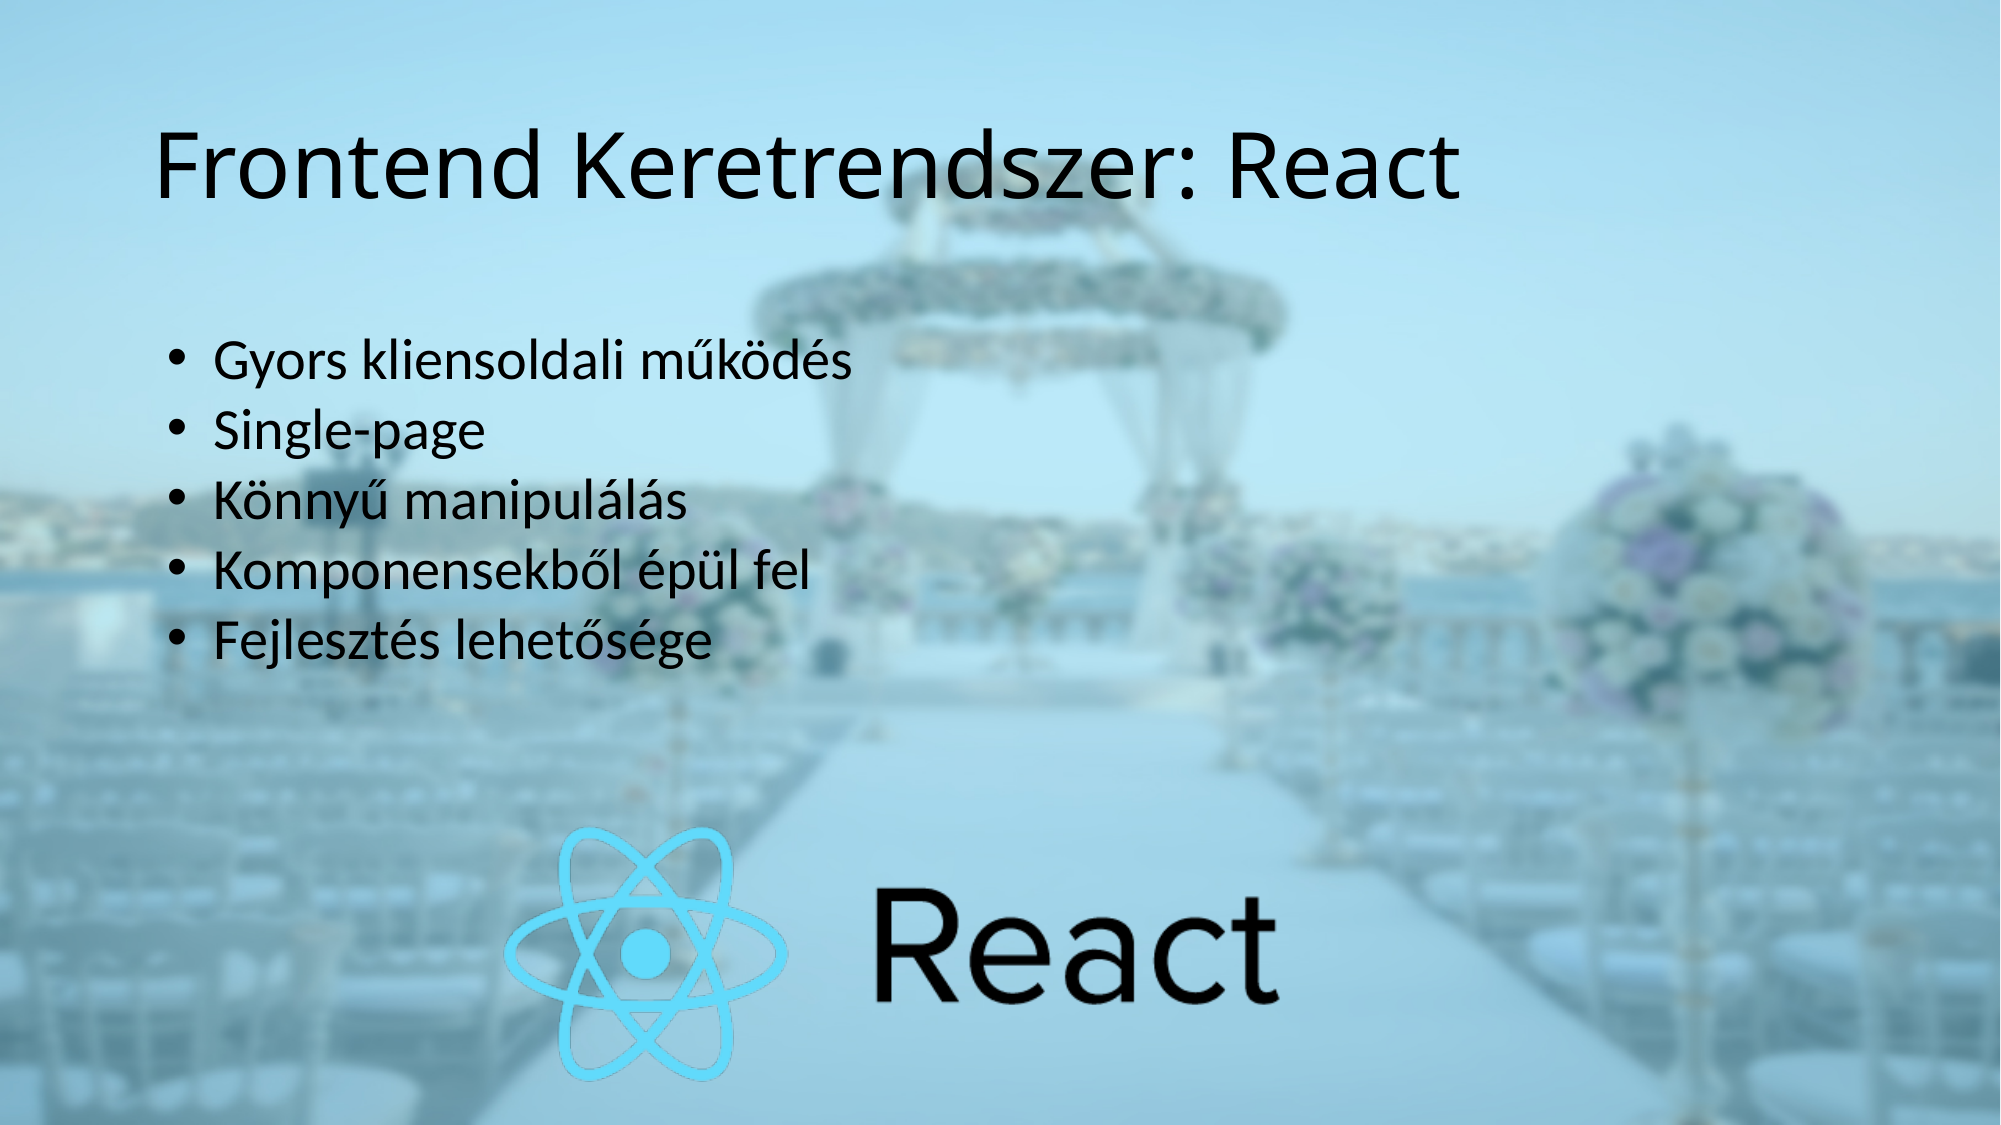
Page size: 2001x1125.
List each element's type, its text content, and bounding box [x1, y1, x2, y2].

picture [0, 0, 2001, 1125]
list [466, 823, 1405, 1085]
text_box Gyors kliensoldali működés Single-page Könnyű manipulálás Komponensekből épül fel Fejlesztés lehetősége [151, 243, 1687, 819]
title Frontend Keretrendszer: React [137, 59, 1863, 278]
